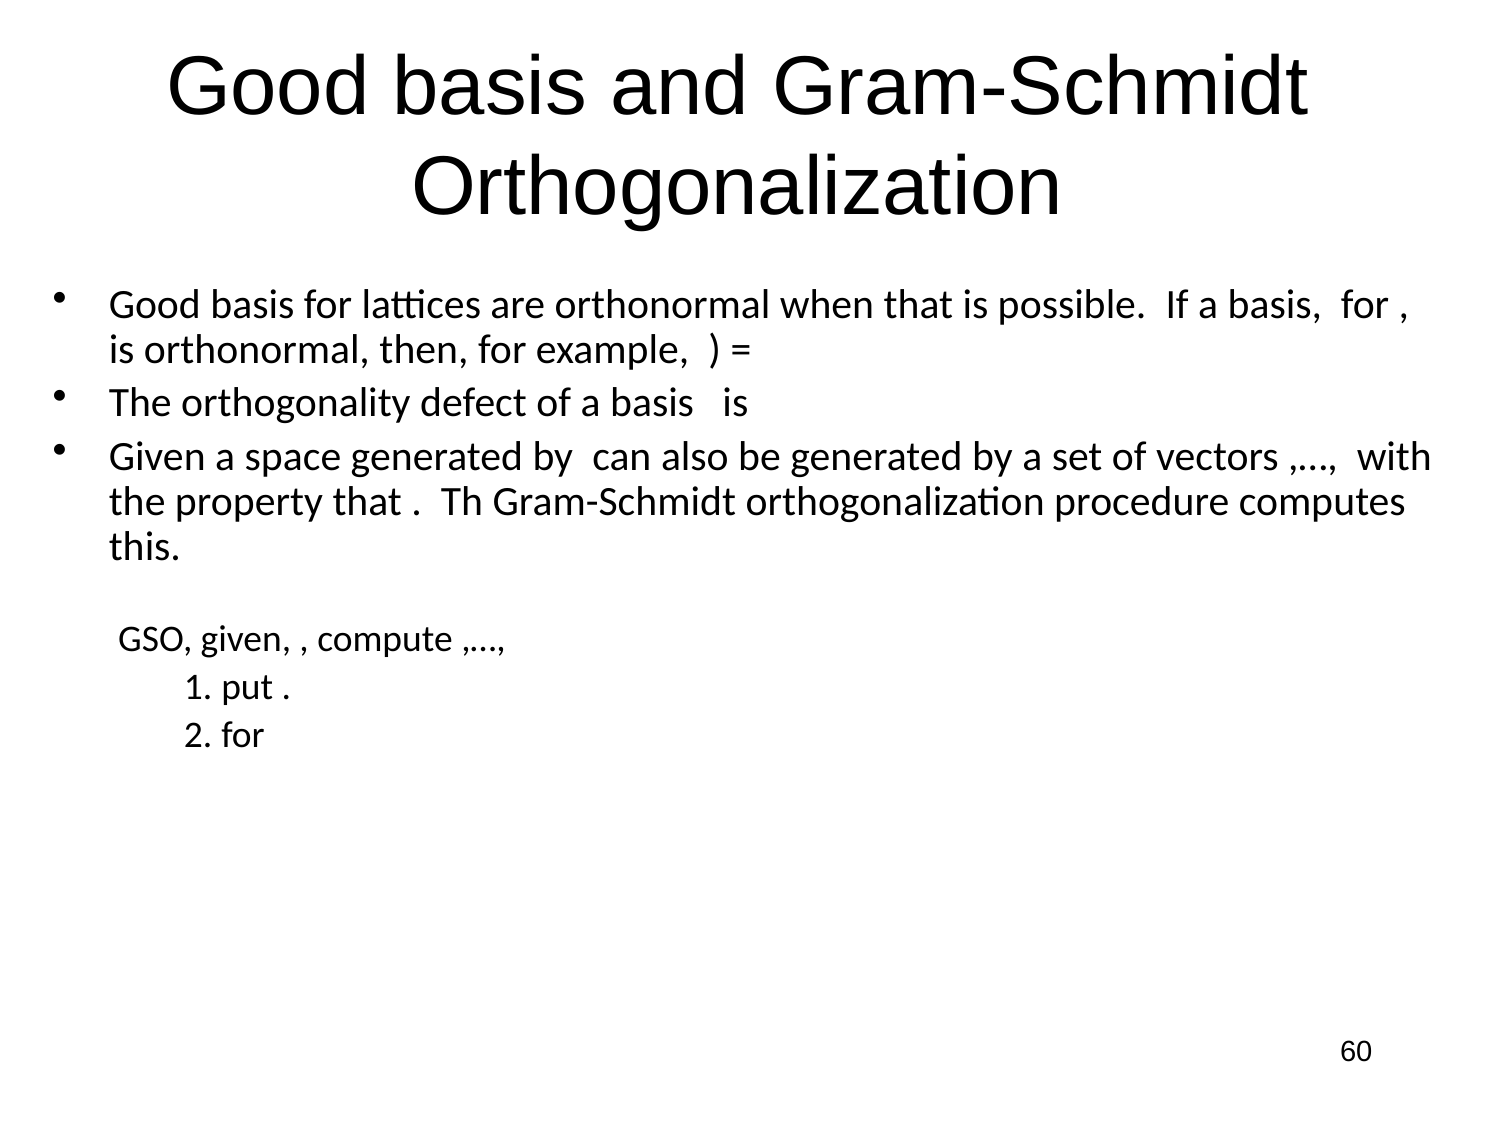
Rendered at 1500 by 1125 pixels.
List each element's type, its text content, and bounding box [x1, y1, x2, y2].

title Good basis and Gram-Schmidt Orthogonalization [0, 49, 1476, 213]
slide_number 60 [1074, 1024, 1388, 1101]
